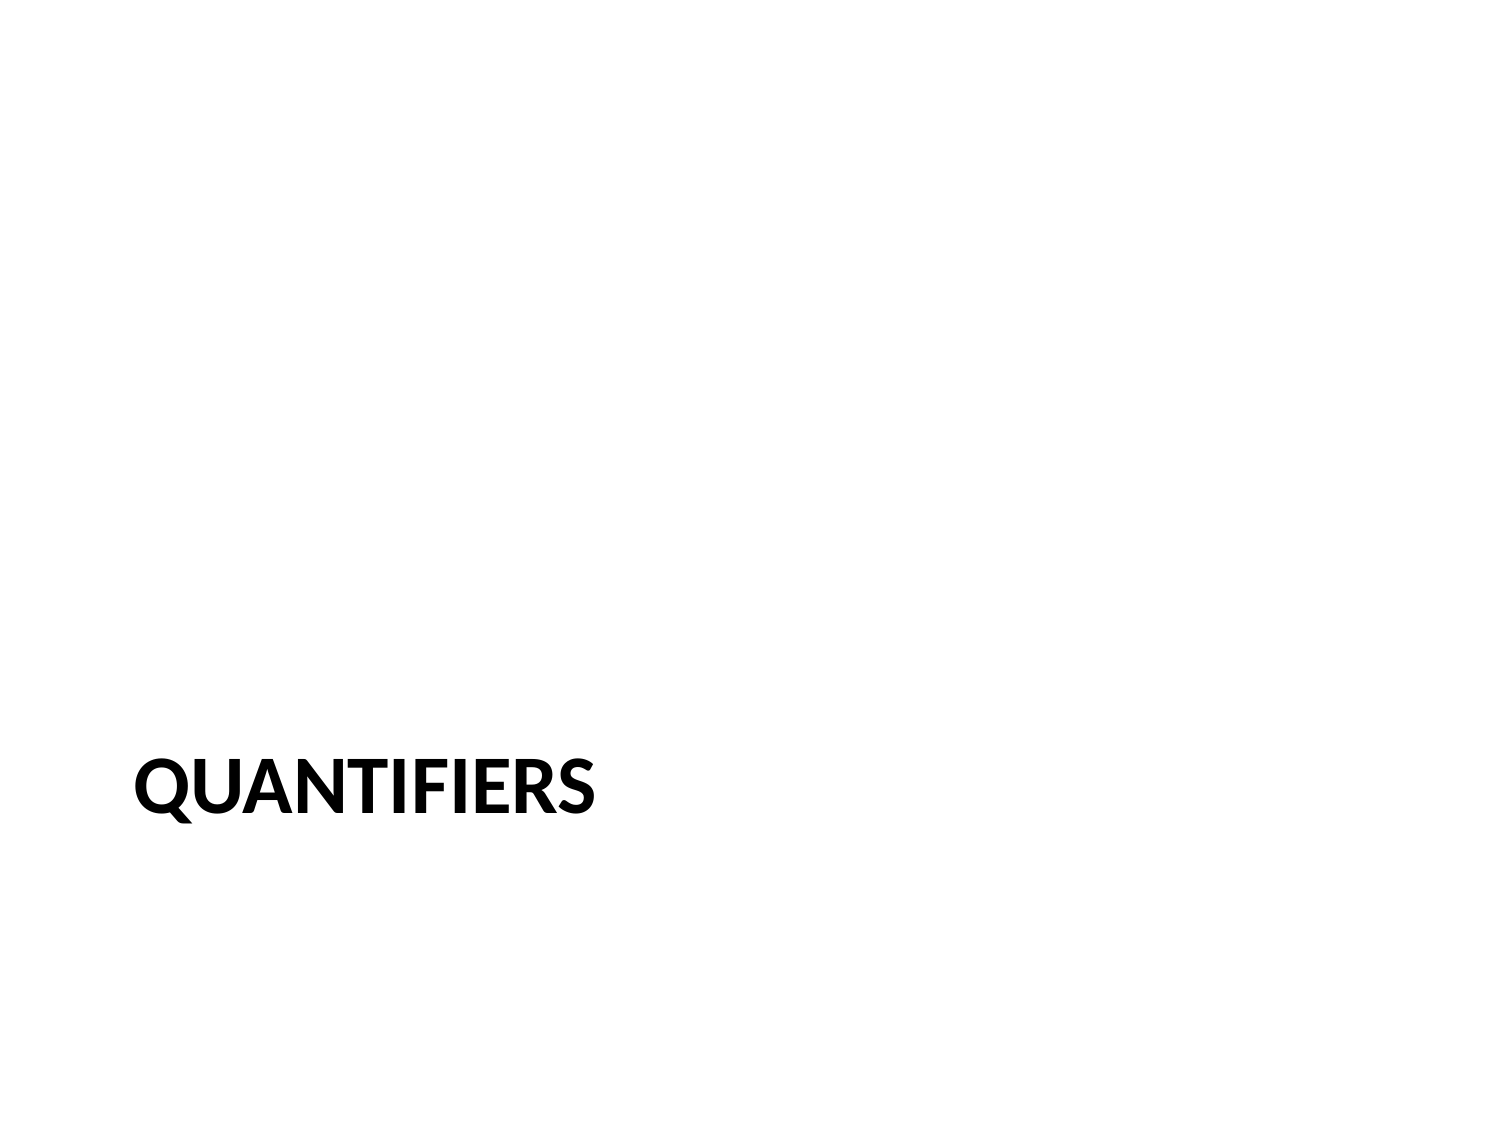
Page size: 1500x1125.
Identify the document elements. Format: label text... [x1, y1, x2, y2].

title QUANTIFIERS [118, 722, 1394, 947]
